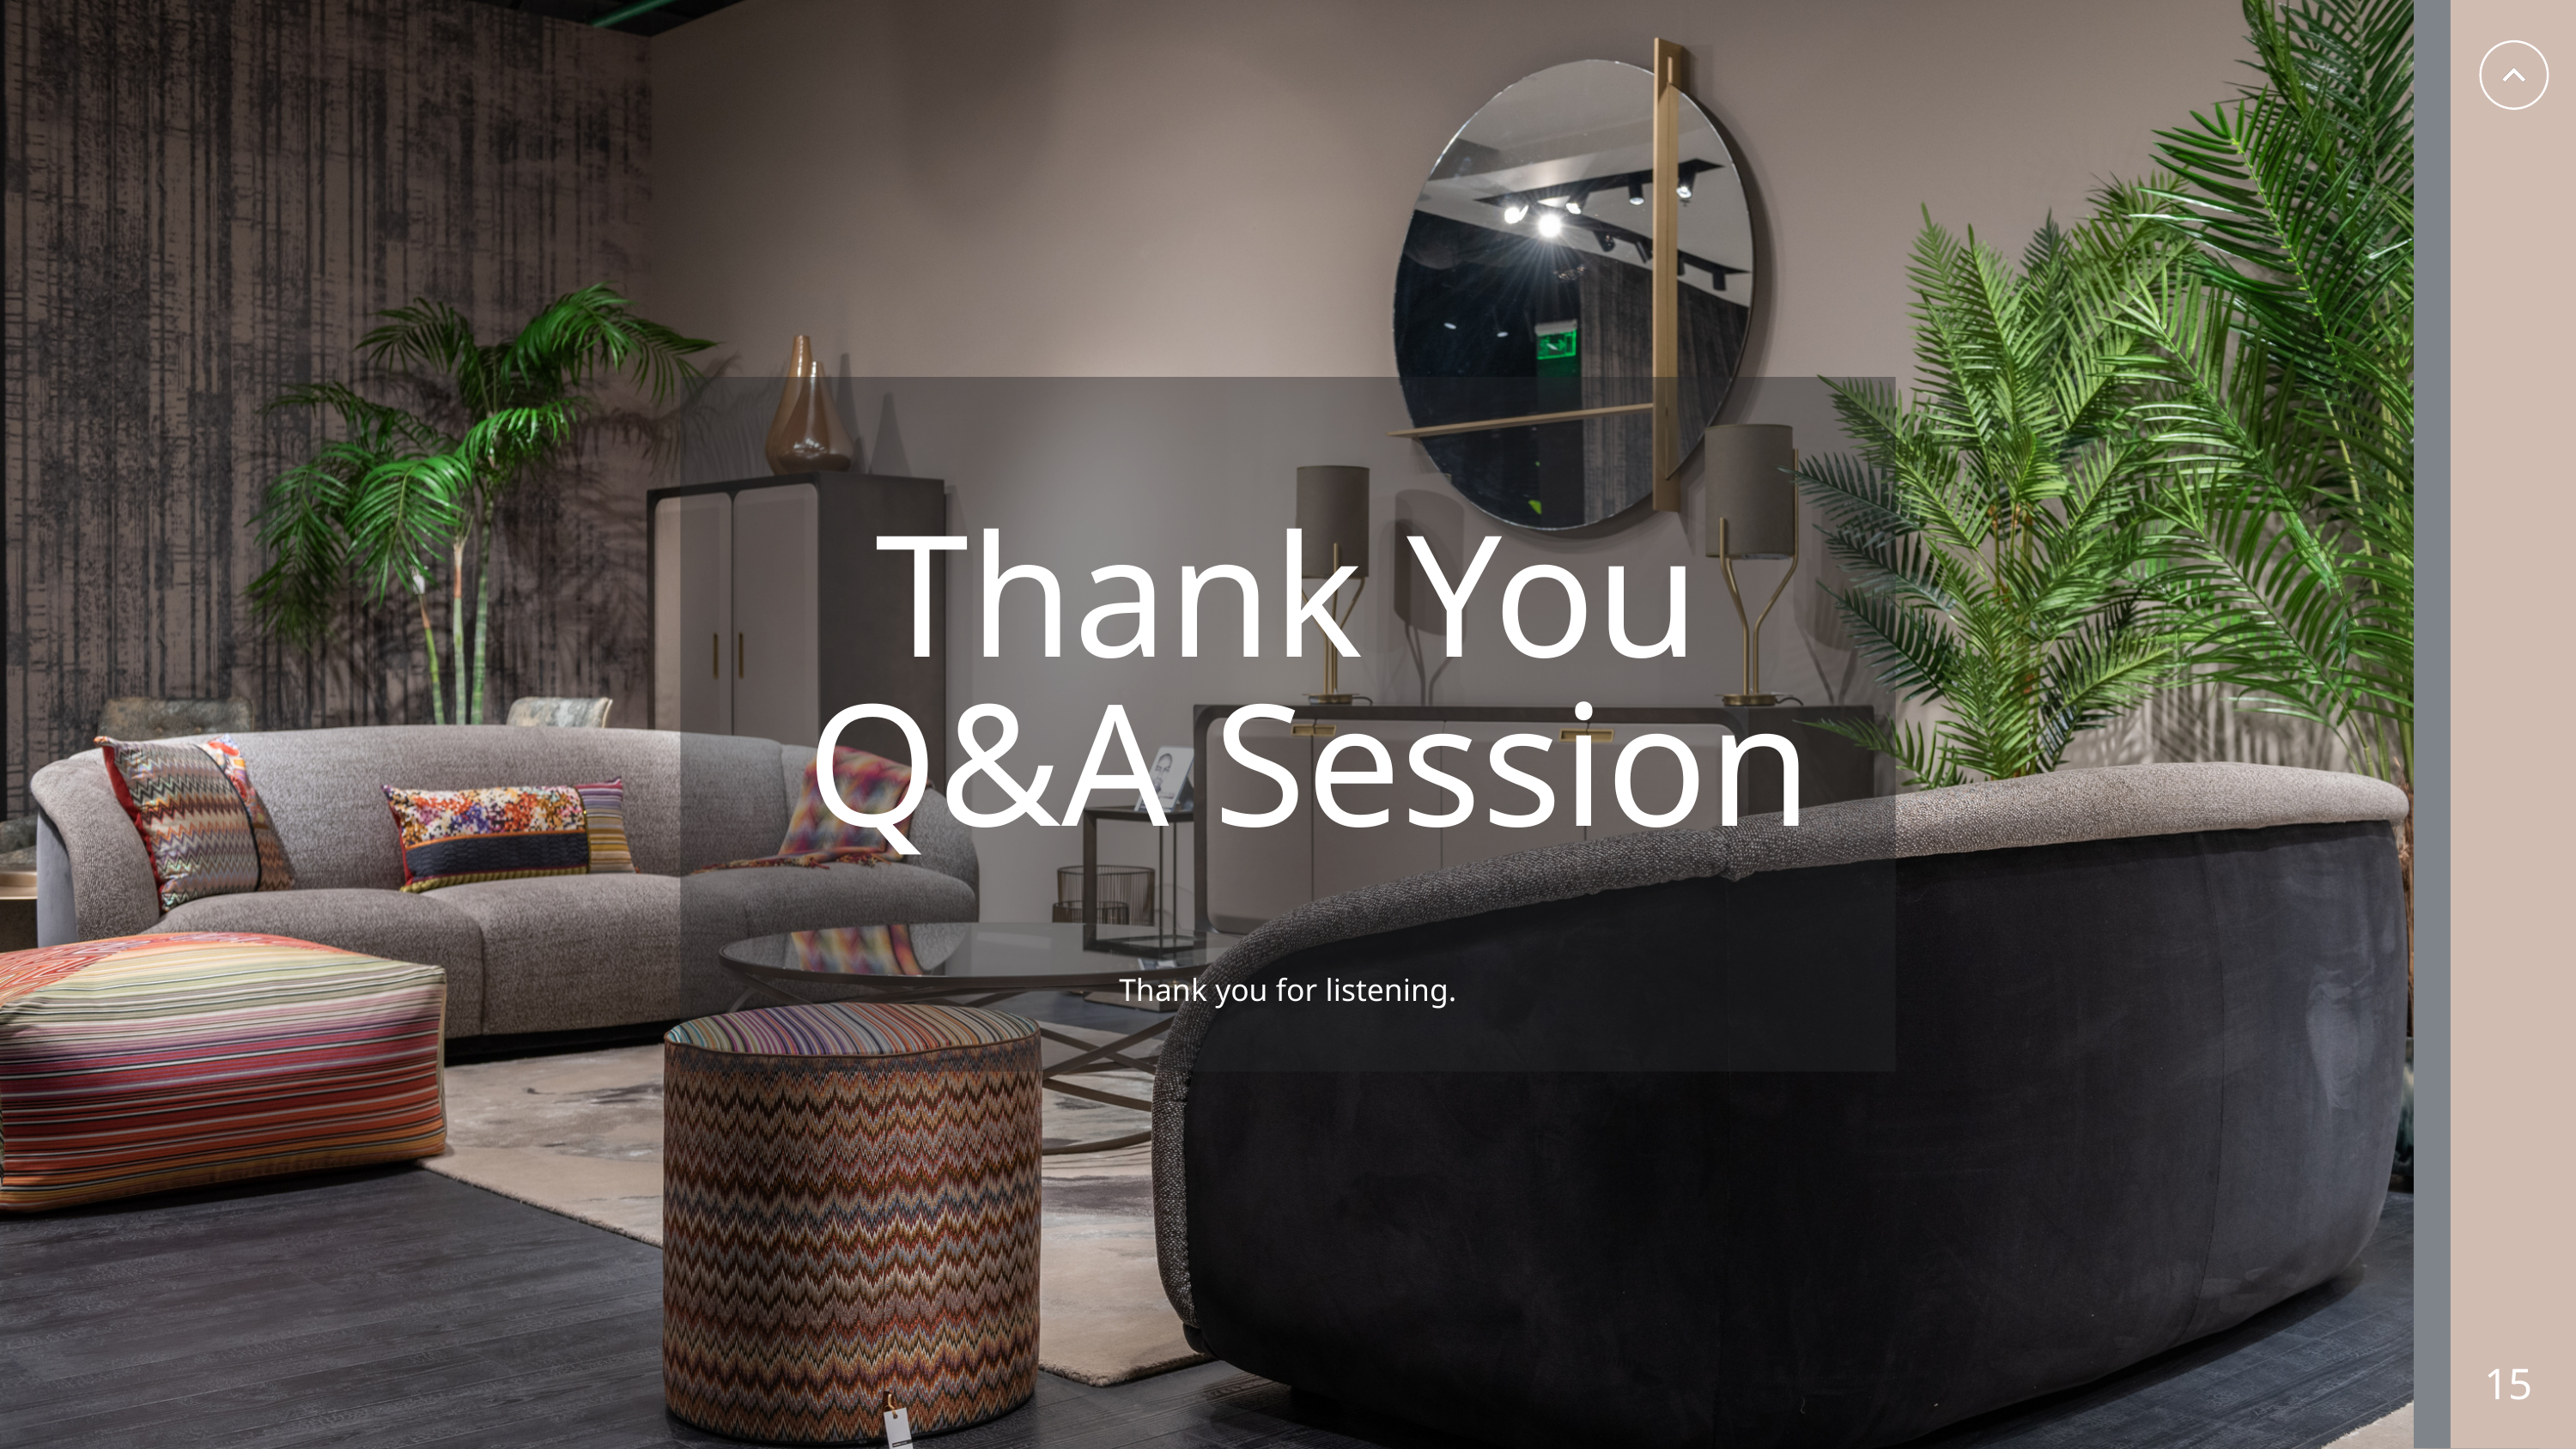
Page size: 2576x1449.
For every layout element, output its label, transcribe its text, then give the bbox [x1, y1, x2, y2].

text_box [2450, 0, 2576, 1449]
text_box [2414, 0, 2450, 1449]
text_box [680, 377, 1896, 519]
text_box 15 [2484, 1349, 2576, 1409]
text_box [621, 522, 1955, 1003]
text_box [2479, 39, 2549, 111]
text_box [0, 0, 2414, 1449]
text_box [680, 1012, 1896, 1072]
